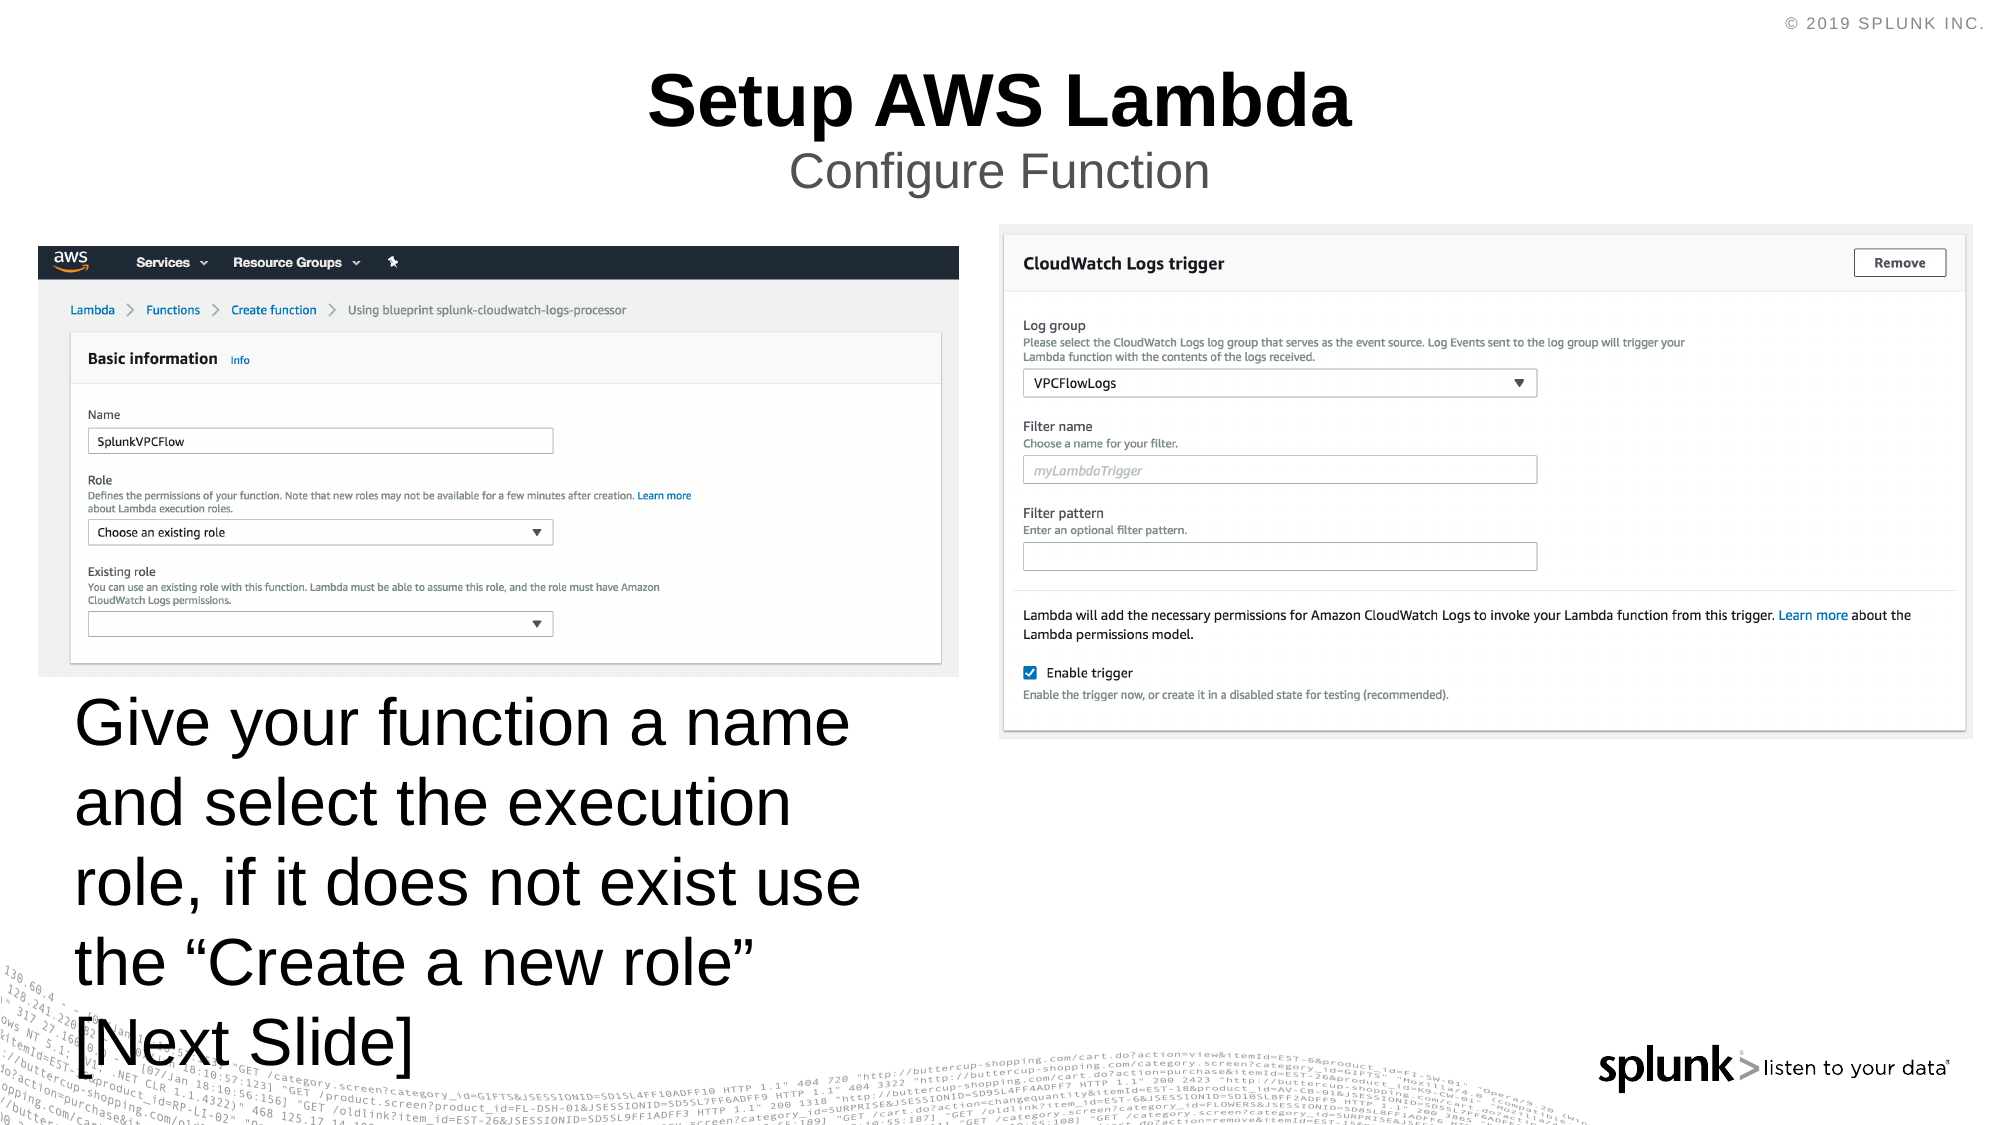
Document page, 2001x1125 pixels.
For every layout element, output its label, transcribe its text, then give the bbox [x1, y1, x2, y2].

title Setup AWS Lambda [74, 50, 1926, 124]
text_box Give your function a name and select the execution role, if it does not exist use the “Create a new role” [Next Slide] [74, 678, 925, 1079]
subtitle Configure Function [74, 144, 1926, 190]
picture [0, 0, 2000, 1125]
